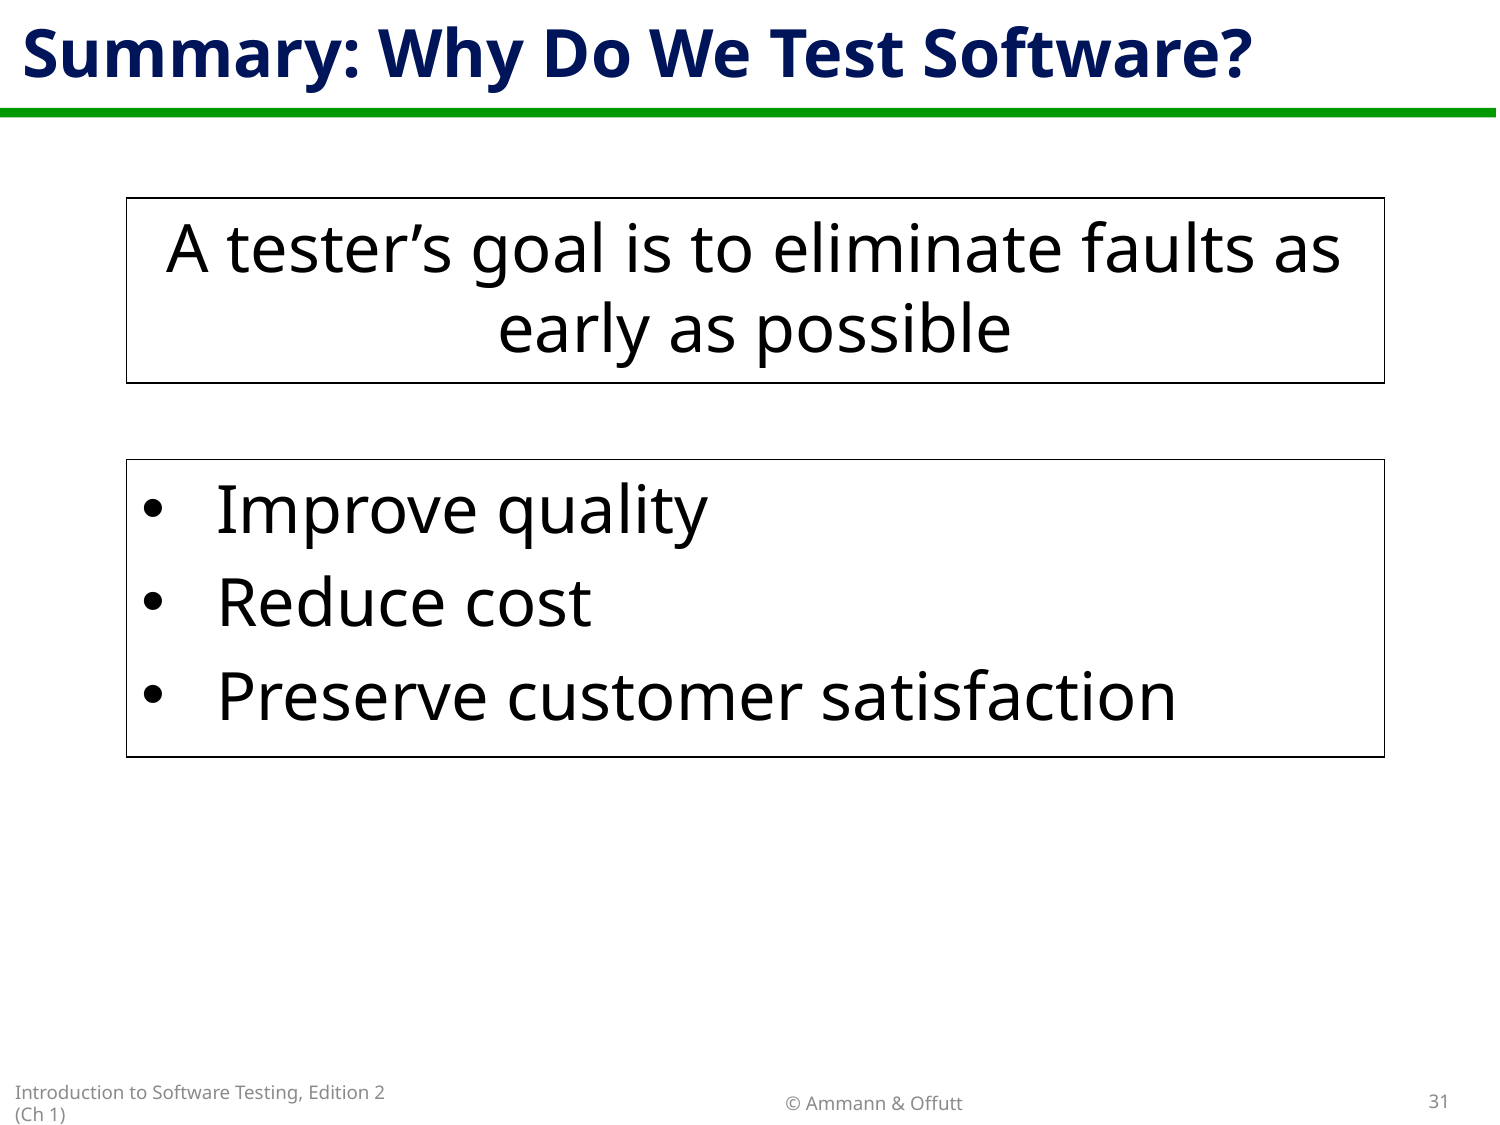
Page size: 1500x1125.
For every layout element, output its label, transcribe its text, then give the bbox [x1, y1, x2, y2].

footer © Ammann & Offutt [419, 1080, 1328, 1125]
title Summary: Why Do We Test Software? [7, 0, 1492, 122]
text_box Improve quality Reduce cost Preserve customer satisfaction [126, 459, 1385, 758]
slide_number Introduction to Software Testing, Edition 2 (Ch 1) [0, 1080, 419, 1125]
slide_number 31 [1328, 1080, 1465, 1125]
text_box A tester’s goal is to eliminate faults as early as possible [126, 198, 1385, 384]
